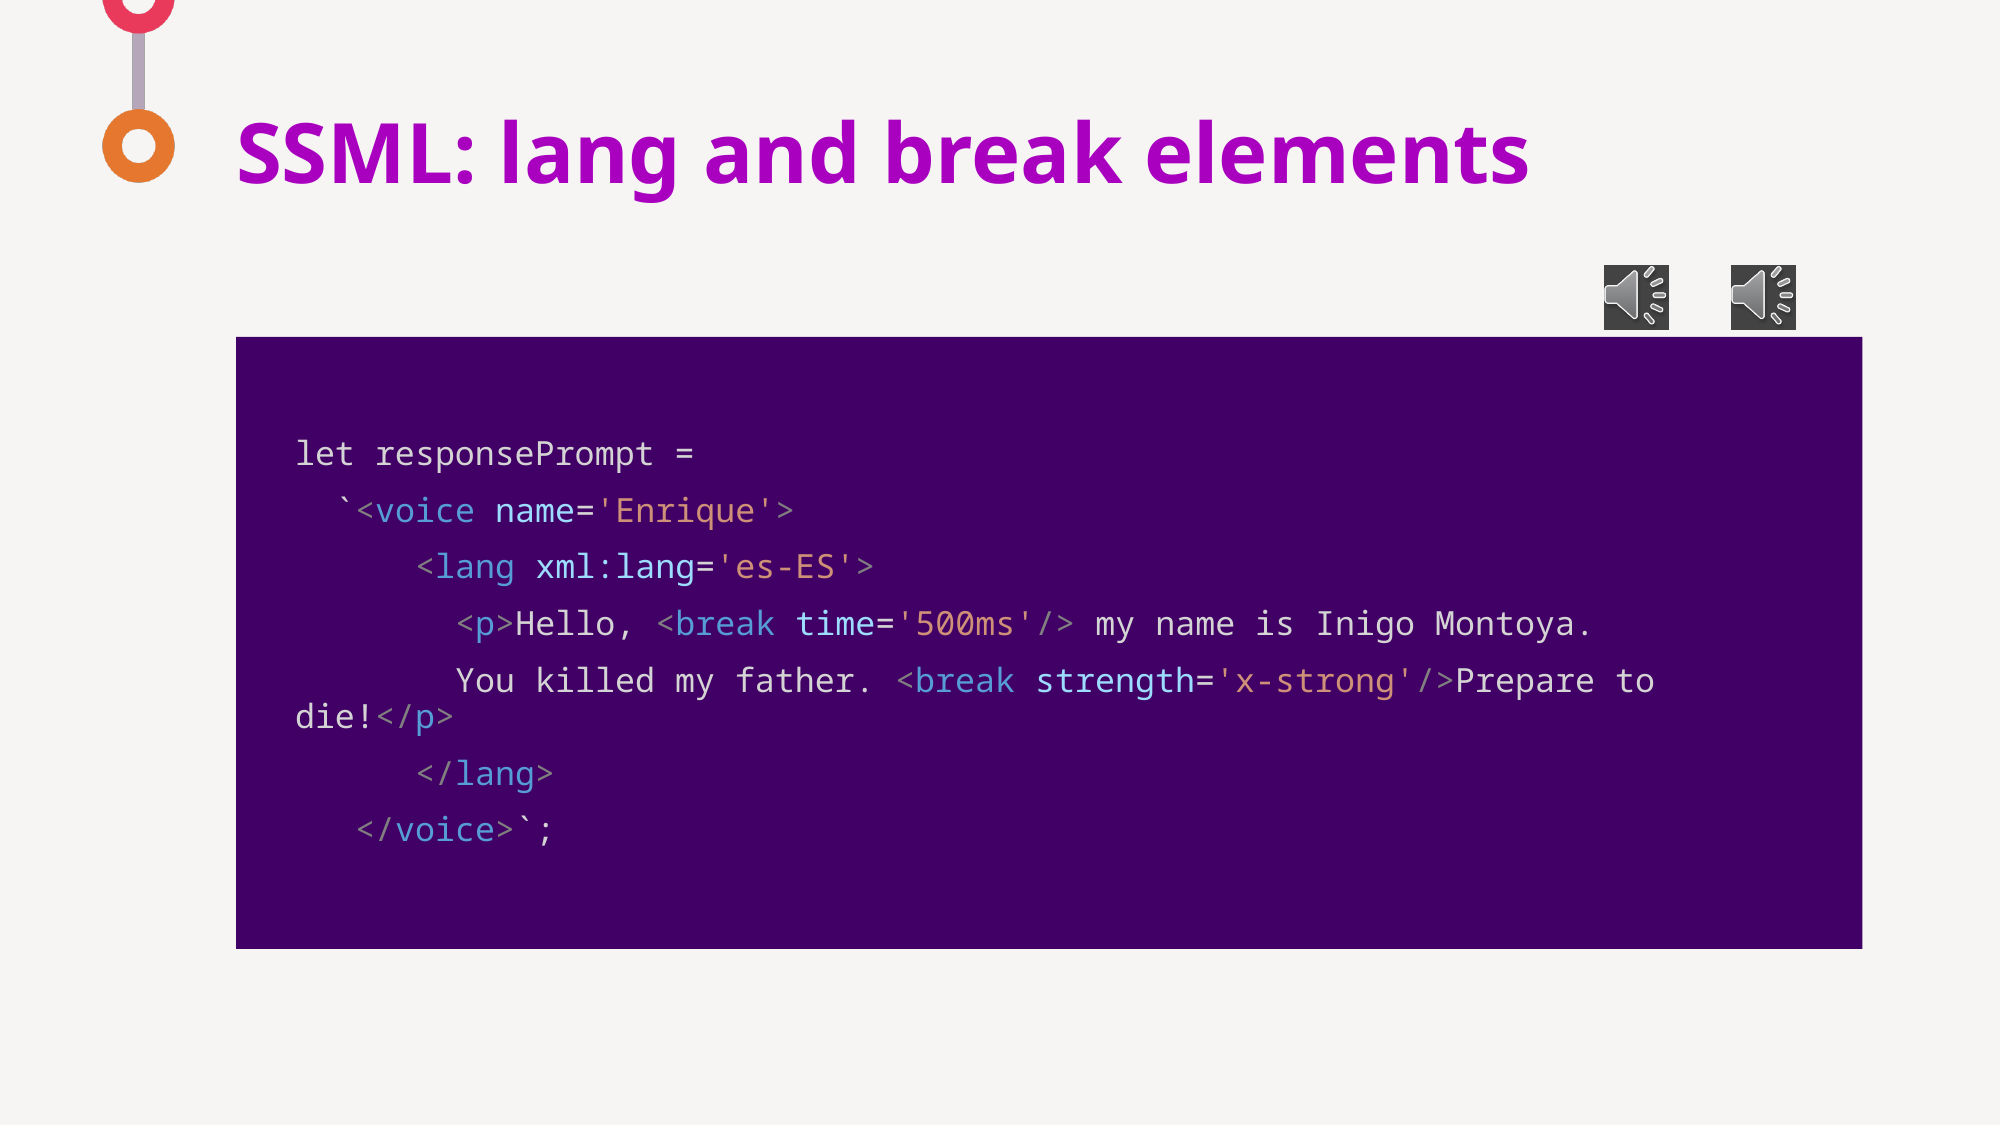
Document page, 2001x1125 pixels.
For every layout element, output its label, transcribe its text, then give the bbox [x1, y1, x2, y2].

picture [1603, 264, 1670, 331]
list let responsePrompt = `<voice name='Enrique'> <lang xml:lang='es-ES'> <p>Hello, <break time='500ms'/> my name is Inigo Montoya. You killed my father. <break strength='x-strong'/>Prepare to die!</p> </lang> </voice>`; [236, 336, 1863, 949]
picture [1730, 264, 1798, 331]
picture [100, 0, 179, 192]
title SSML: lang and break elements [236, 111, 1670, 278]
